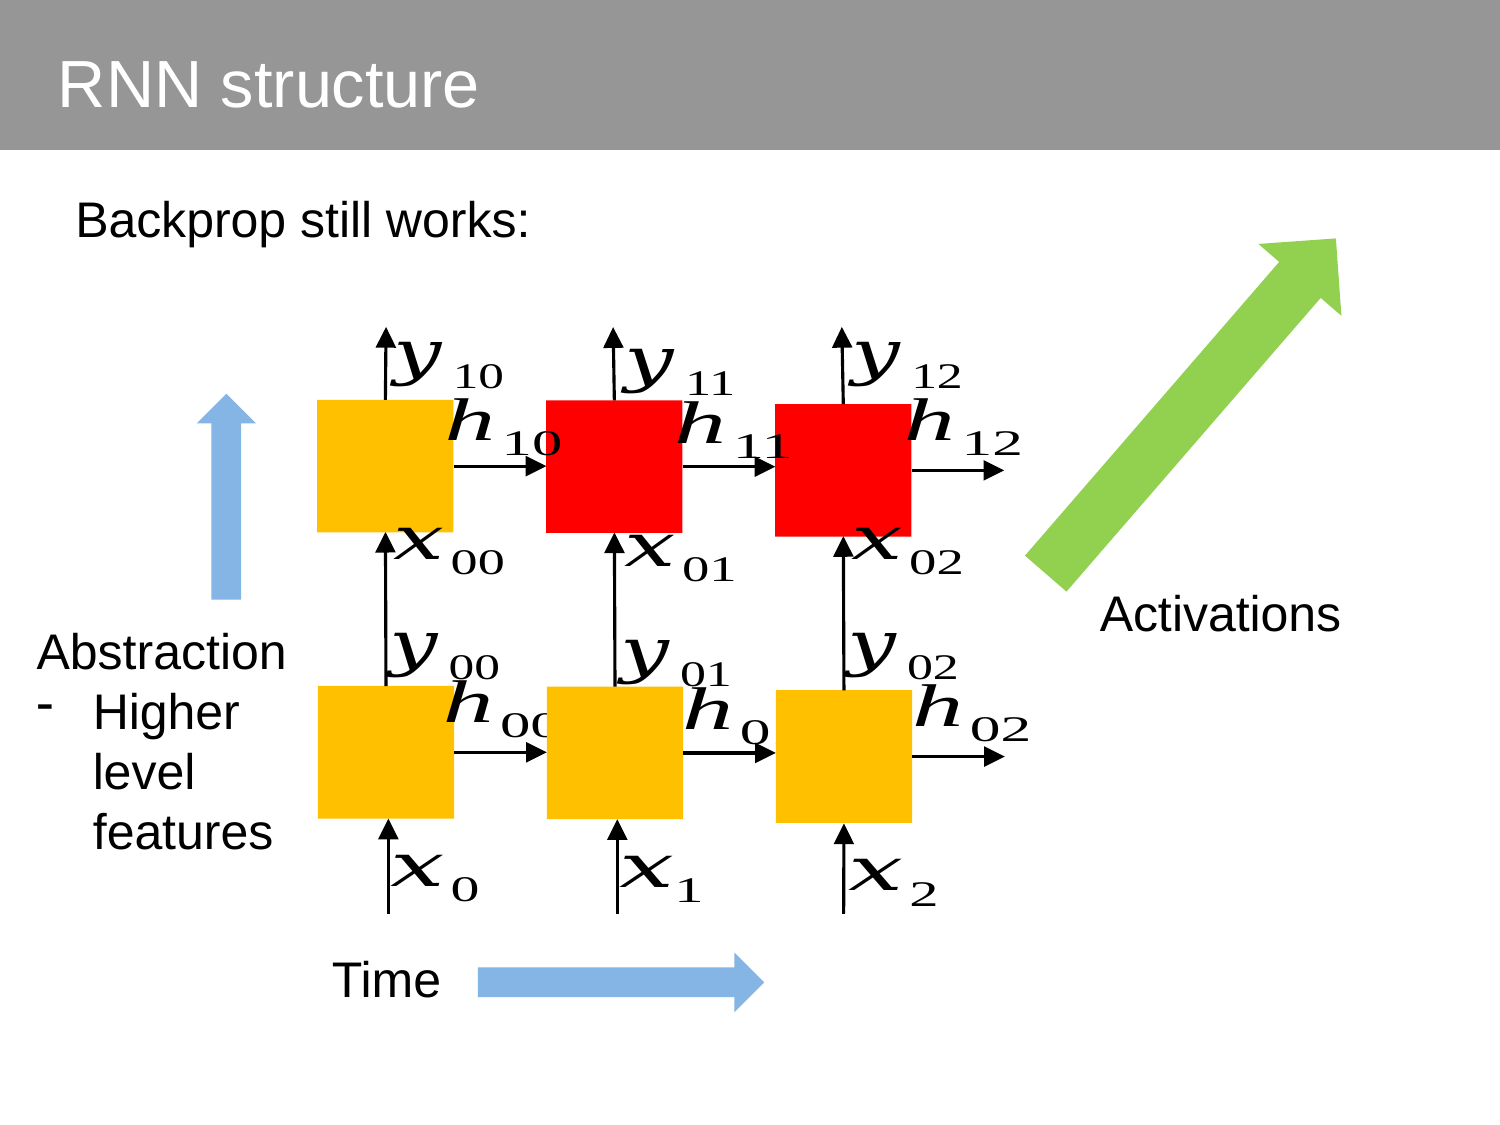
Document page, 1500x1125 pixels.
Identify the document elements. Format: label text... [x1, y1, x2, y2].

text_box [457, 468, 525, 472]
text_box [843, 845, 849, 916]
text_box [994, 757, 1007, 763]
text_box [390, 840, 395, 916]
text_box [773, 402, 914, 539]
text_box [475, 950, 767, 1015]
text_box [916, 758, 984, 763]
text_box [536, 754, 545, 759]
text_box Time [317, 940, 457, 1015]
text_box RNN structure [42, 25, 1257, 159]
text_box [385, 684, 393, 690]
text_box [993, 471, 1007, 477]
text_box [774, 688, 914, 825]
text_box Activations [1084, 573, 1357, 649]
text_box Abstraction Higher level features [21, 611, 302, 867]
text_box [545, 684, 685, 821]
text_box Backprop still works: [60, 172, 1452, 1054]
text_box [618, 840, 624, 917]
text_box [384, 398, 393, 404]
text_box [1022, 236, 1344, 594]
text_box [686, 468, 754, 473]
text_box [544, 398, 685, 535]
text_box [687, 755, 755, 759]
text_box [316, 684, 456, 821]
text_box [194, 391, 259, 602]
text_box [915, 472, 983, 477]
text_box [458, 754, 526, 759]
text_box [315, 398, 456, 535]
